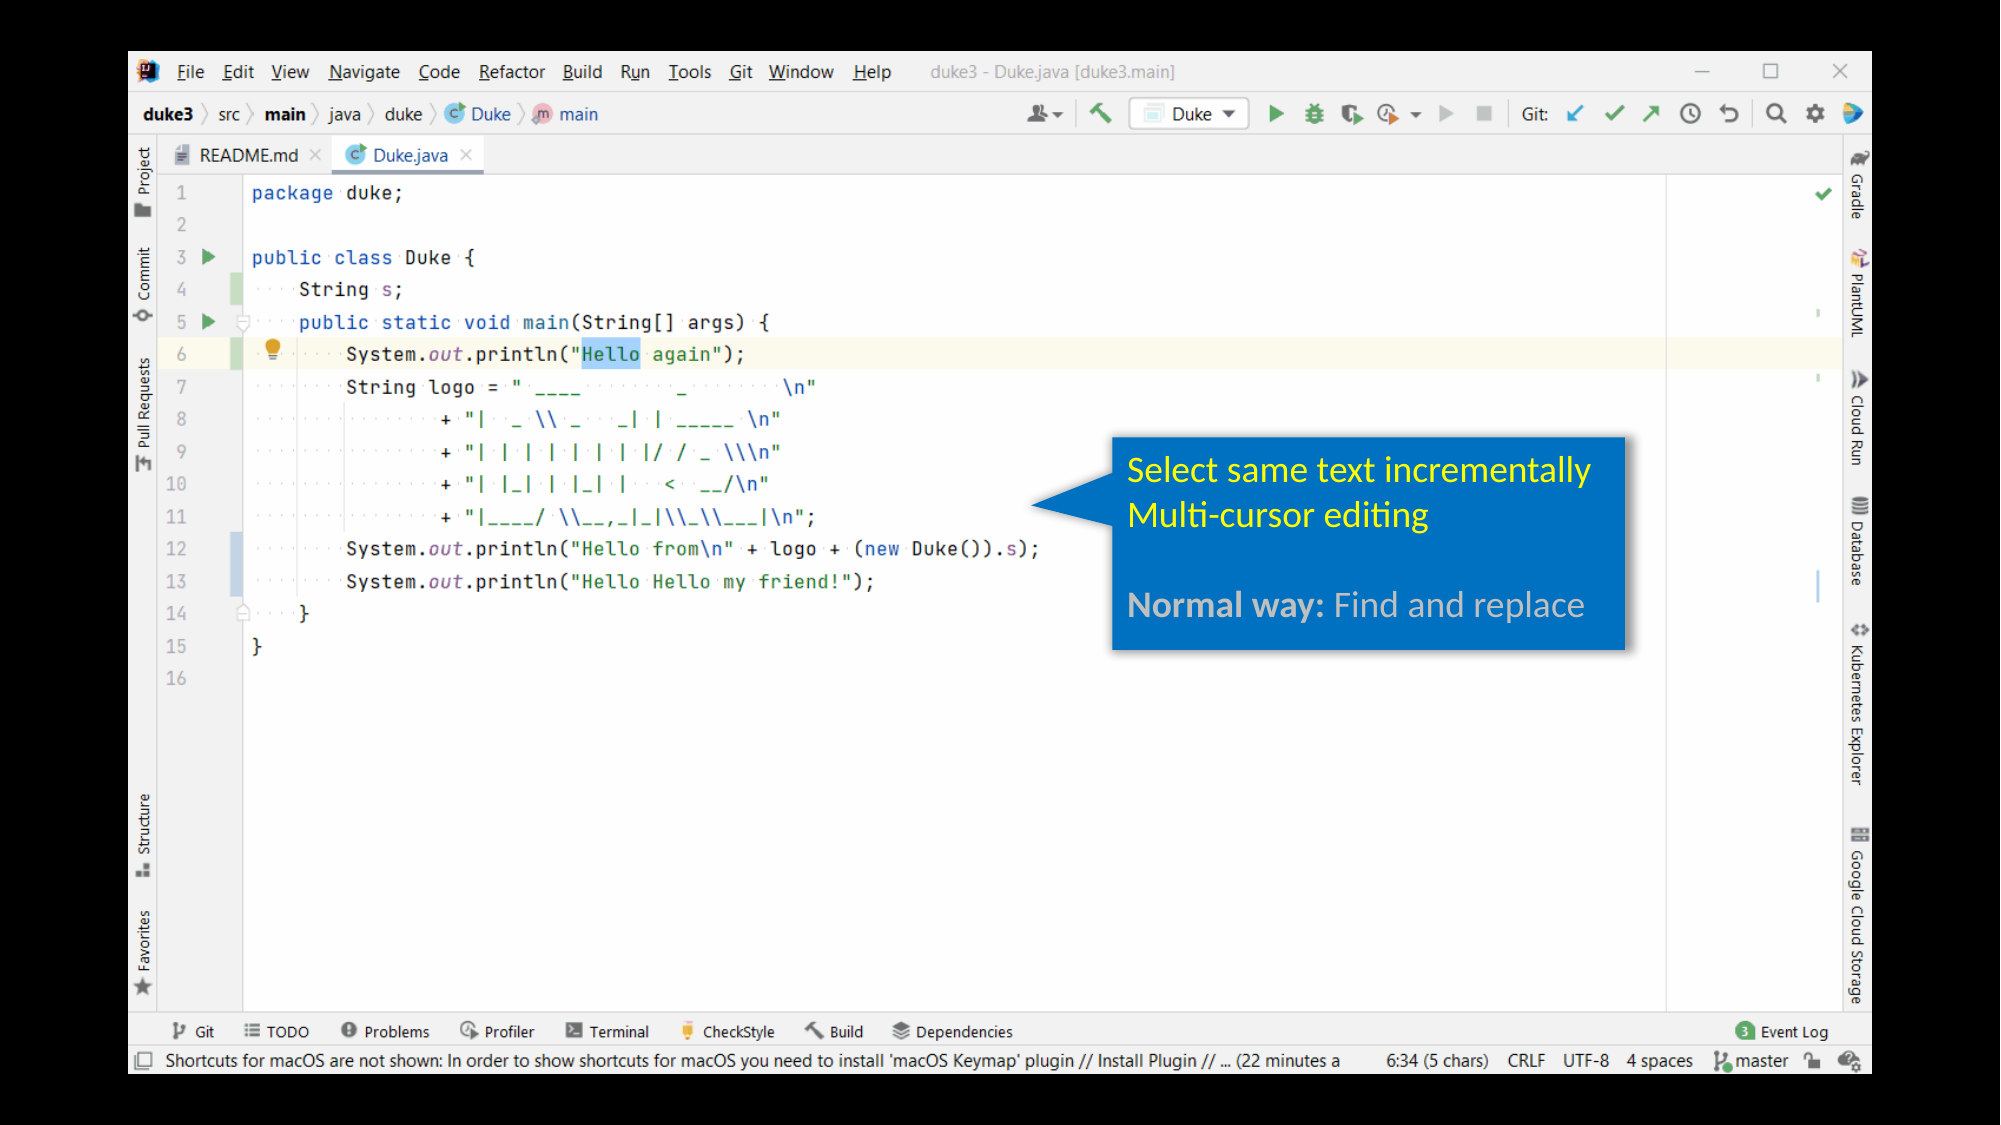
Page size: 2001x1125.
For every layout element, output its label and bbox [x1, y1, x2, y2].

picture [127, 50, 1873, 1075]
